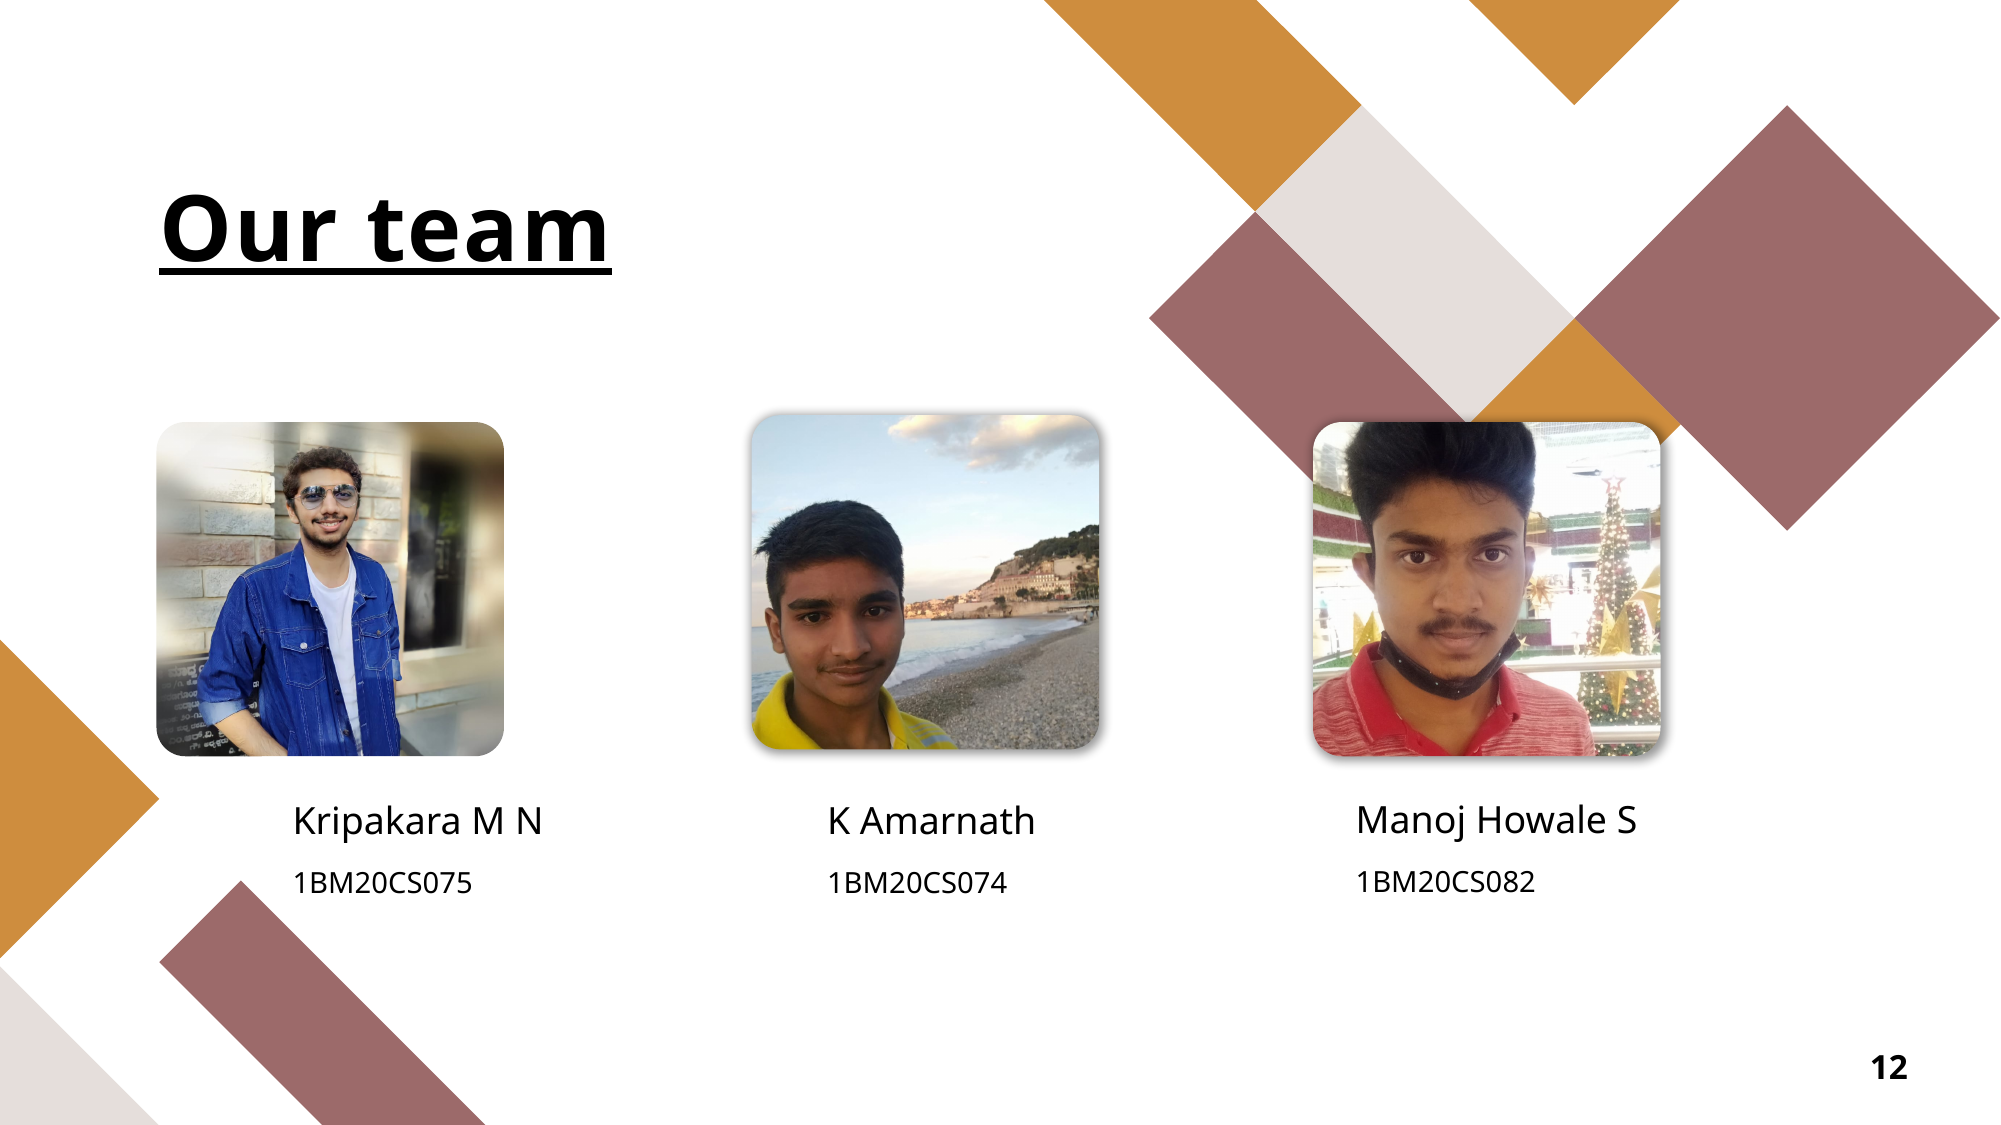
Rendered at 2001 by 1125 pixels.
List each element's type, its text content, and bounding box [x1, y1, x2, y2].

list 1BM20CS075 [292, 868, 643, 930]
list 1BM20CS082 [1355, 867, 1705, 929]
list Kripakara M N [292, 802, 643, 836]
picture [1312, 422, 1661, 757]
title Our team [159, 180, 1395, 281]
picture [156, 422, 504, 757]
text_box 12 [1855, 1038, 1942, 1080]
picture [751, 415, 1100, 750]
list 1BM20CS074 [827, 868, 1177, 930]
list K Amarnath [827, 802, 1177, 836]
list Manoj Howale S [1355, 801, 1705, 835]
